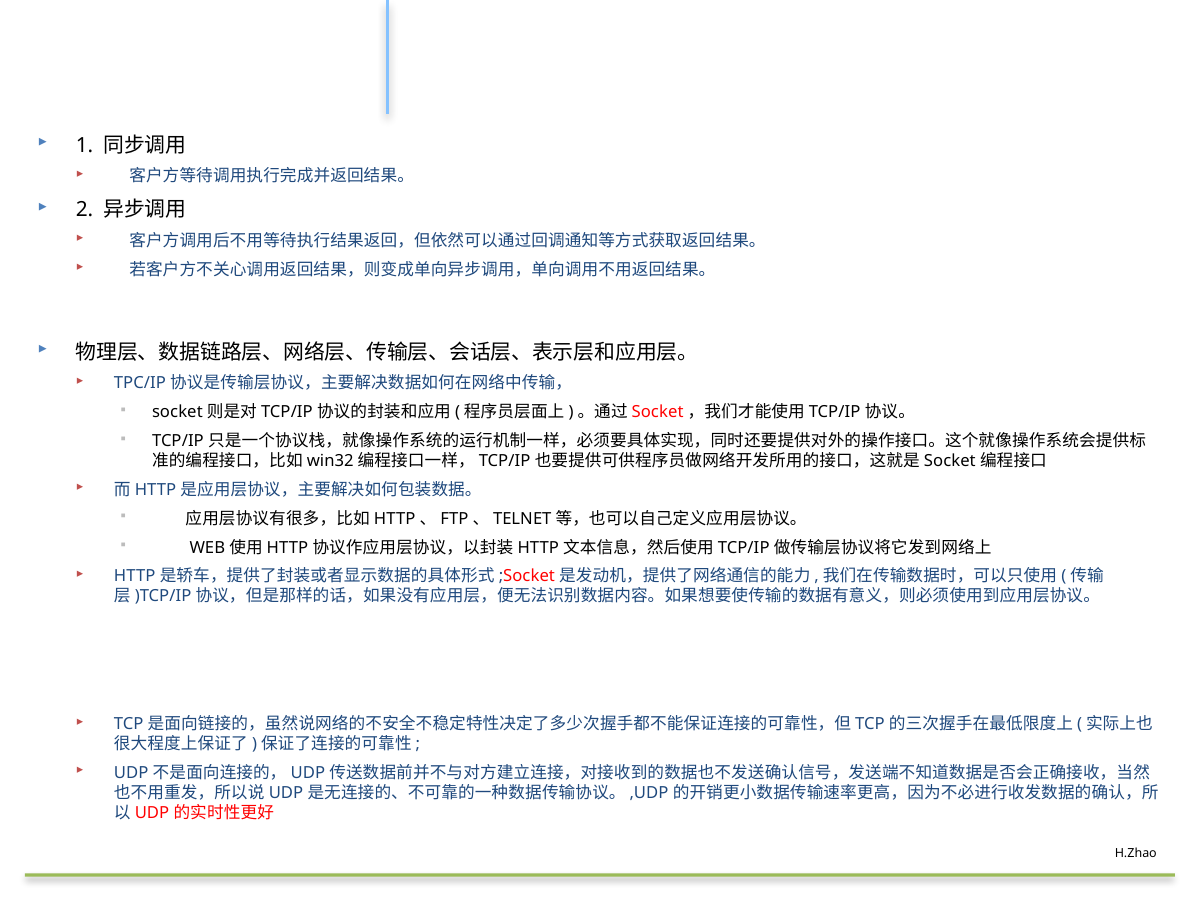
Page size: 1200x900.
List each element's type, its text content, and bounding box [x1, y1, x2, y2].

list 1. 同步调用 客户方等待调用执行完成并返回结果。 2. 异步调用 客户方调用后不用等待执行结果返回，但依然可以通过回调通知等方式获取返回结果。 若客户方不关心调用返回结果，则变成单向异步调用，单向调用不用返回结果。 物理层、数据链路层、网络层、传输层、会话层、表示层和应用层。 TPC/IP协议是传输层协议，主要解决数据如何在网络中传输， socket则是对TCP/IP协议的封装和应用(程序员层面上)。通过Socket，我们才能使用TCP/IP协议。 TCP/IP只是一个协议栈，就像操作系统的运行机制一样，必须要具体实现，同时还要提供对外的操作接口。这个就像操作系统会提供标准的编程接口，比如win32编程接口一样，TCP/IP也要提供可供程序员做网络开发所用的接口，这就是Socket编程接口 而HTTP是应用层协议，主要解决如何包装数据。 应用层协议有很多，比如HTTP、FTP、TELNET等，也可以自己定义应用层协议。 WEB使用HTTP协议作应用层协议，以封装HTTP文本信息，然后使用TCP/IP做传输层协议将它发到网络上 HTTP是轿车，提供了封装或者显示数据的具体形式;Socket是发动机，提供了网络通信的能力,我们在传输数据时，可以只使用(传输层)TCP/IP协议，但是那样的话，如果没有应用层，便无法识别数据内容。如果想要使传输的数据有意义，则必须使用到应用层协议。 TCP是面向链接的，虽然说网络的不安全不稳定特性决定了多少次握手都不能保证连接的可靠性，但TCP的三次握手在最低限度上(实际上也很大程度上保证了)保证了连接的可靠性; UDP不是面向连接的，UDP传送数据前并不与对方建立连接，对接收到的数据也不发送确认信号，发送端不知道数据是否会正确接收，当然也不用重发，所以说UDP是无连接的、不可靠的一种数据传输协议。,UDP的开销更小数据传输速率更高，因为不必进行收发数据的确认，所以UDP的实时性更好 [24, 125, 1175, 813]
